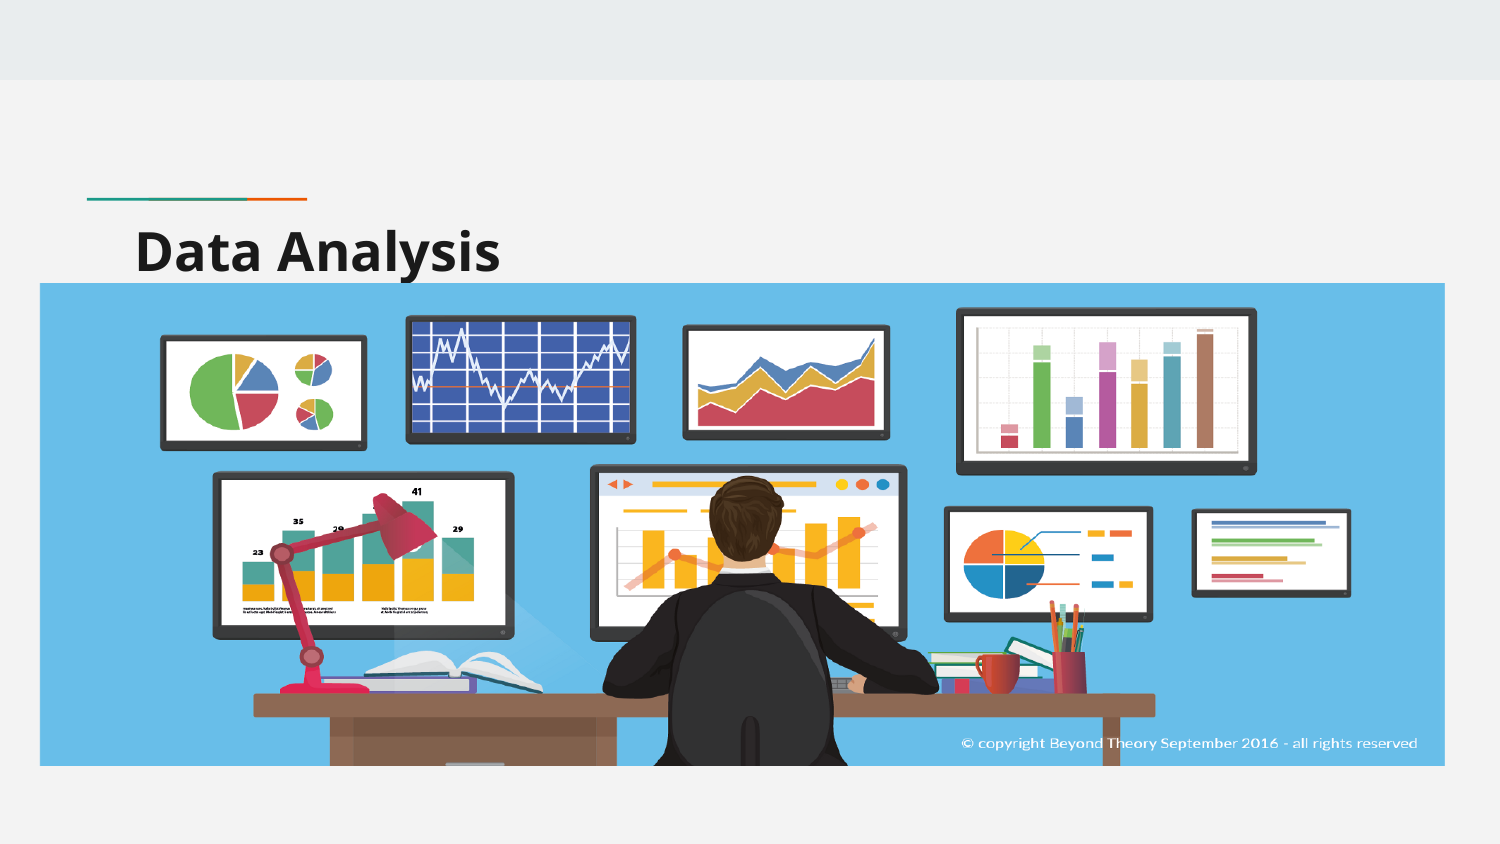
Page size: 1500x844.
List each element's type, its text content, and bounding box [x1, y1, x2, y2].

title Data Analysis [119, 202, 1381, 282]
picture [38, 283, 1445, 766]
